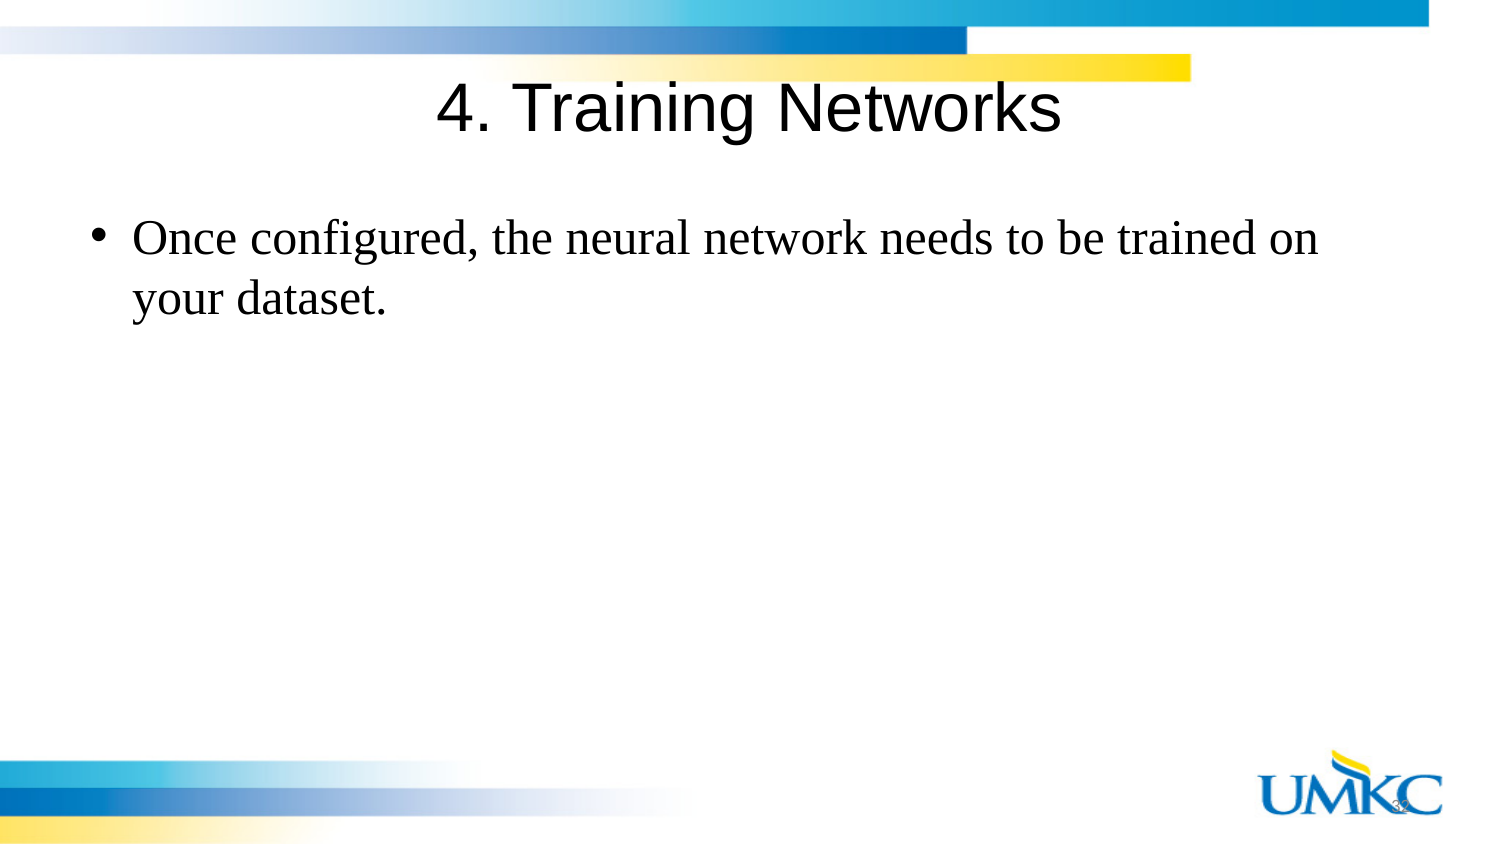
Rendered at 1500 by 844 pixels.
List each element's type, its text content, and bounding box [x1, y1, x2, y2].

slide_number 32 [1074, 782, 1425, 827]
list Once configured, the neural network needs to be trained on your dataset. [75, 196, 1425, 754]
picture [0, 0, 1500, 844]
title 4. Training Networks [75, 33, 1425, 175]
